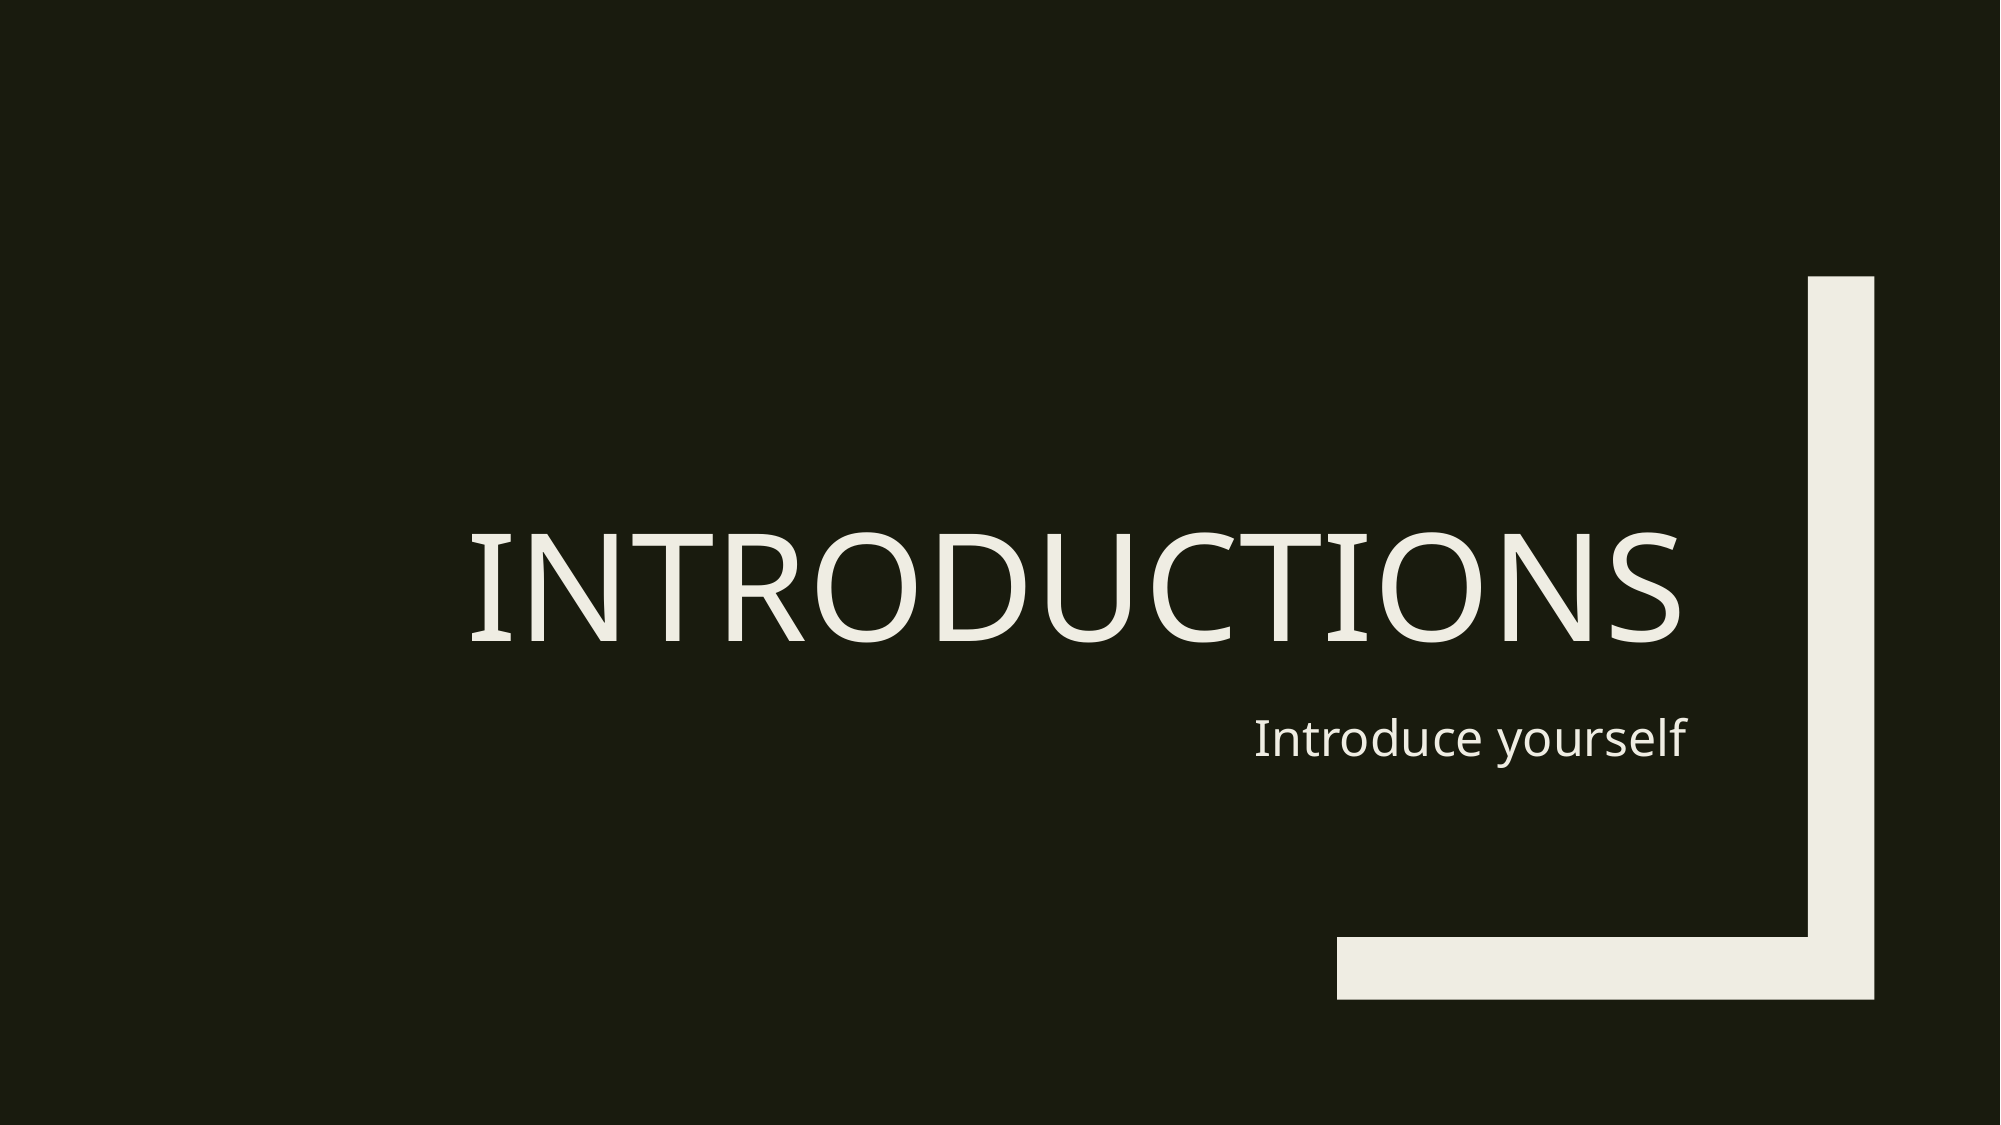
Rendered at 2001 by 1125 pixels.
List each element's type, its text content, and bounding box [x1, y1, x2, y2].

list Introduce yourself [125, 691, 1703, 880]
title Introductions [125, 213, 1703, 682]
